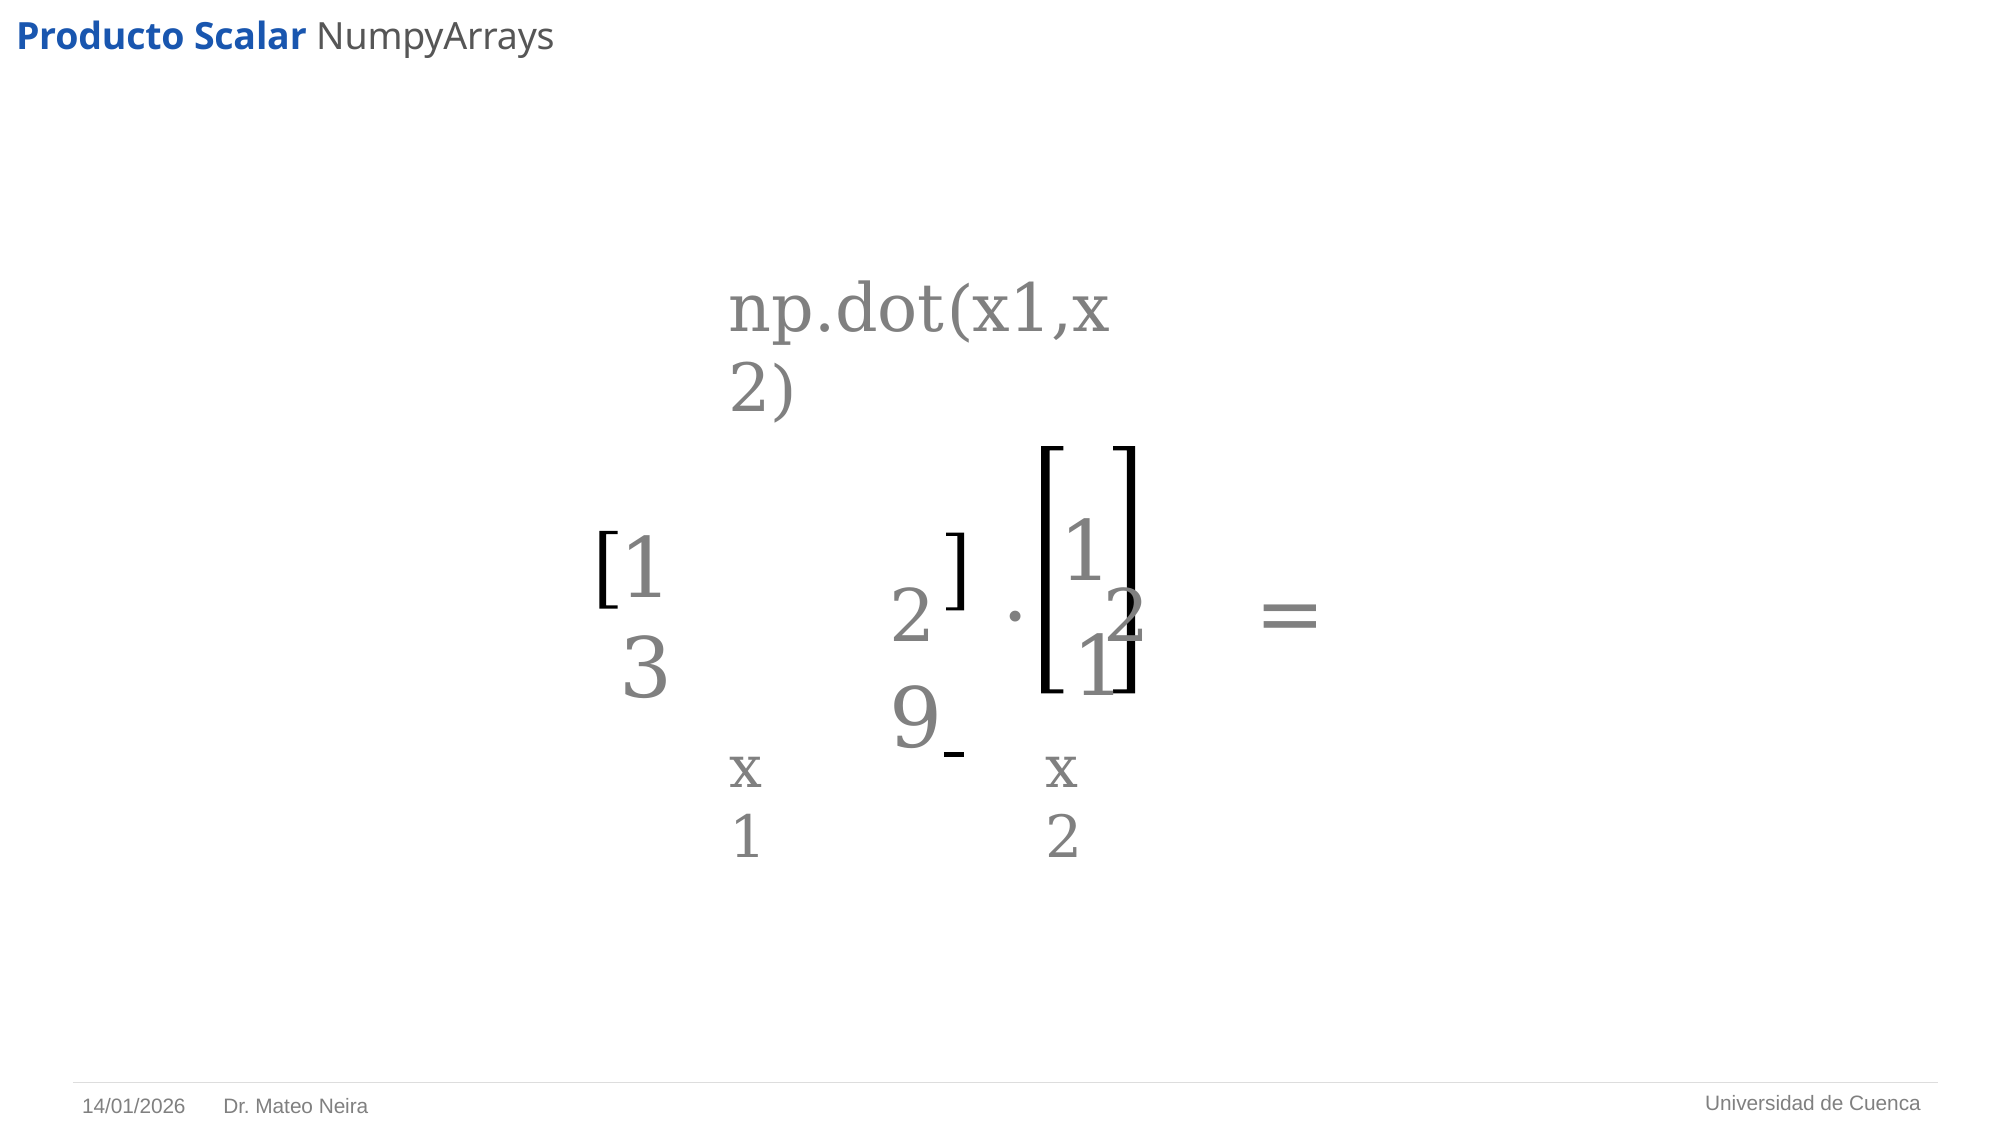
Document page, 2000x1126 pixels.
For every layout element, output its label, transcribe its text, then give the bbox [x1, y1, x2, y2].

text_box np.dot(x1,x2) 1 [726, 262, 1122, 597]
text_box 2 ⋅ 2 = 9 [887, 512, 1362, 765]
text_box x1 [727, 726, 792, 869]
text_box [599, 530, 617, 609]
text_box [946, 532, 965, 611]
text_box 1 3 [617, 512, 797, 715]
text_box [1122, 446, 1136, 512]
text_box x2 [1043, 726, 1109, 869]
title Producto Scalar NumpyArrays [13, 0, 1989, 129]
